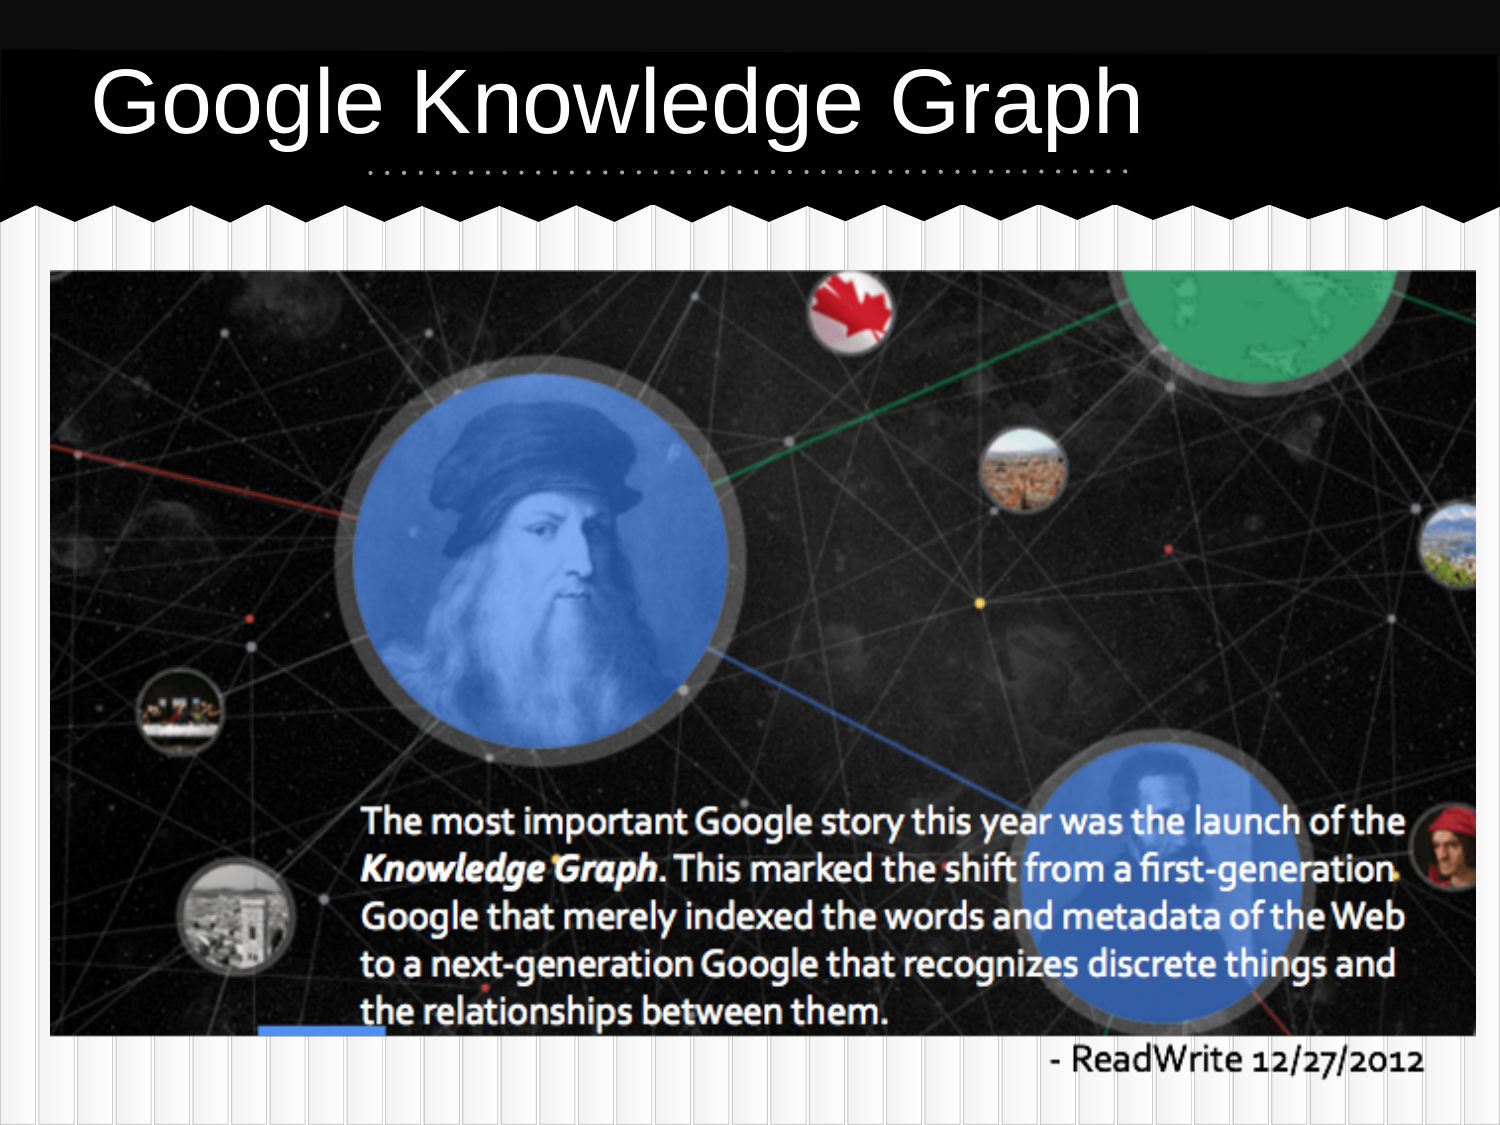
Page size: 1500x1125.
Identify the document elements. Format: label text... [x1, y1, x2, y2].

picture [50, 270, 1477, 1091]
title Google Knowledge Graph [75, 2, 1425, 191]
